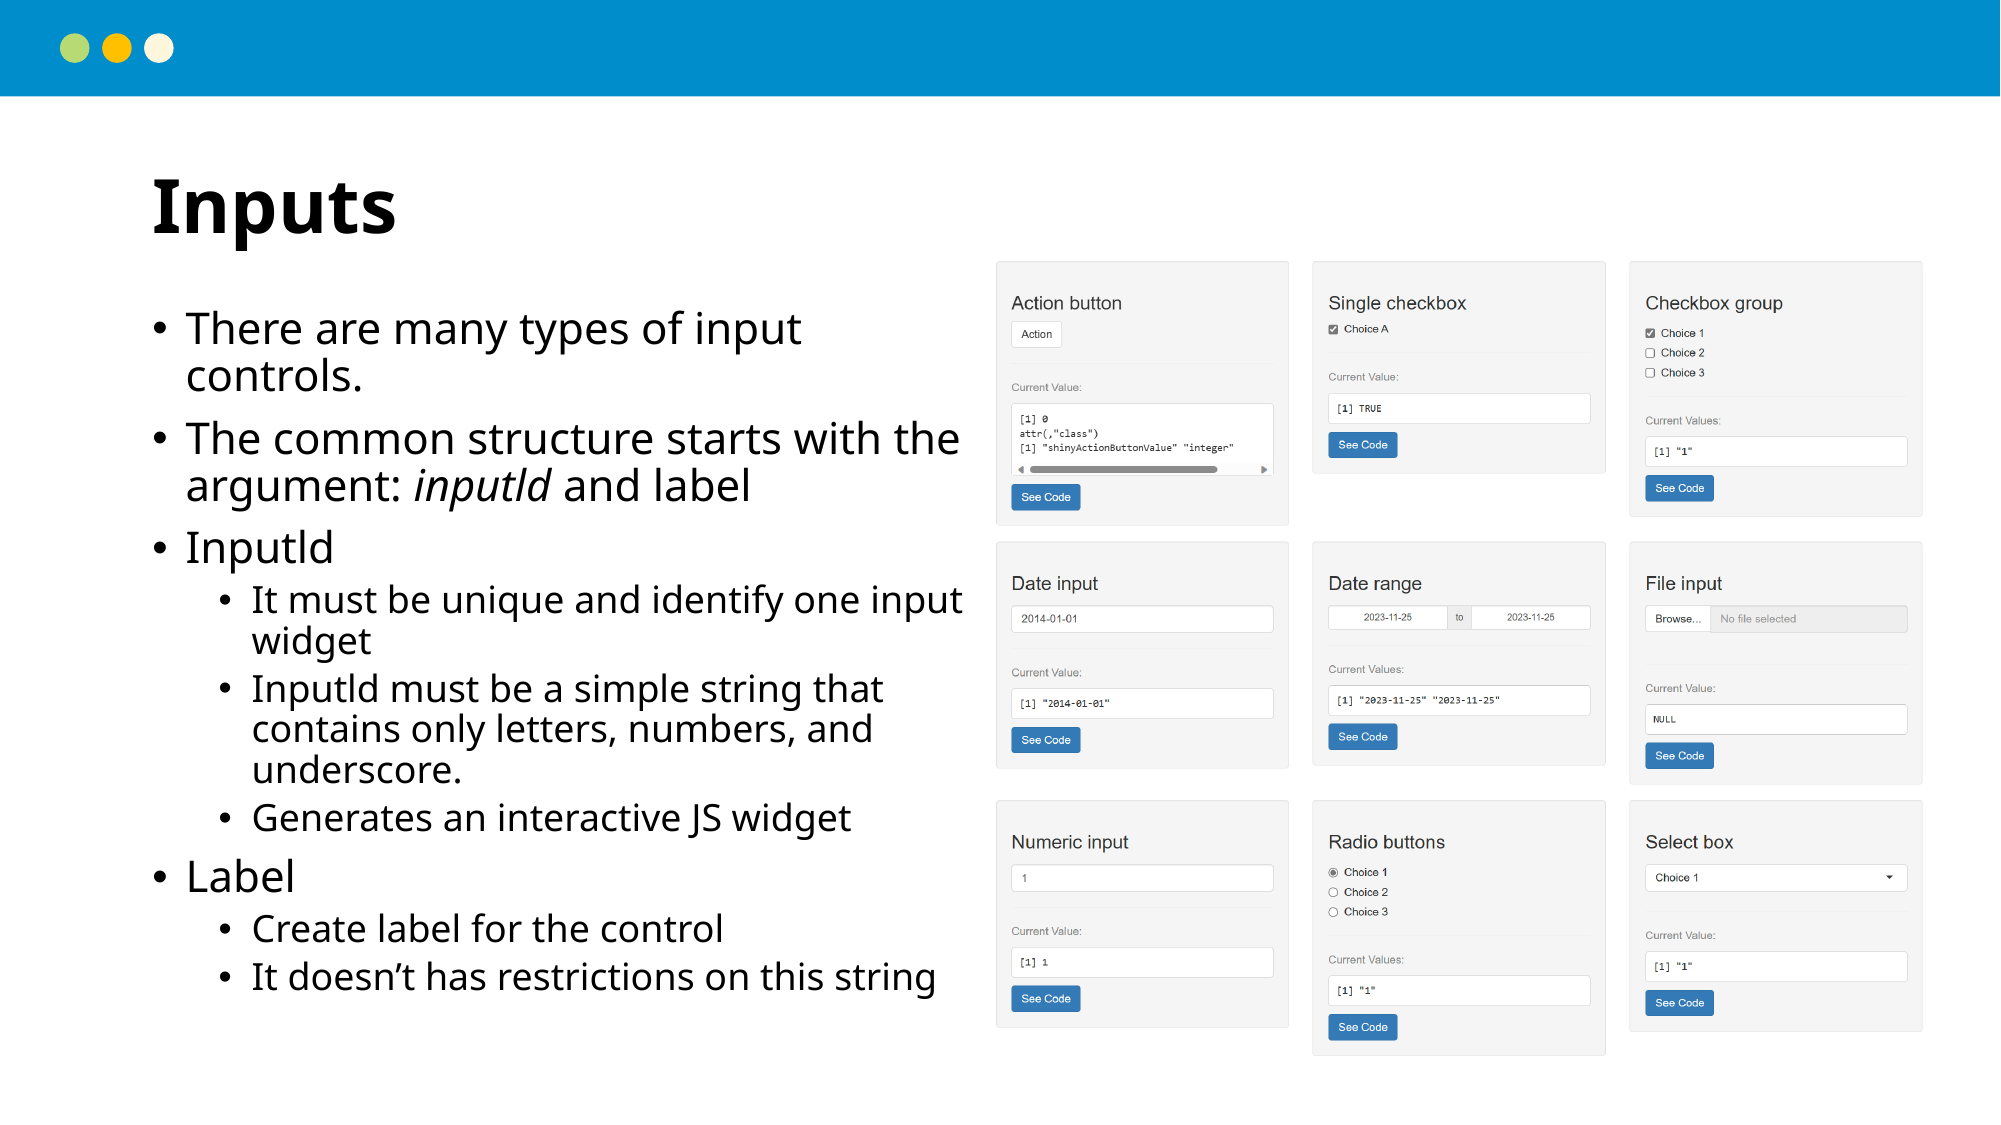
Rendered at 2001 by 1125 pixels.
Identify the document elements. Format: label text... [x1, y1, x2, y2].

title Inputs [137, 142, 1863, 278]
list There are many types of input controls. The common structure starts with the argument: inputld and label Inputld It must be unique and identify one input widget Inputld must be a simple string that contains only letters, numbers, and underscore. Generates an interactive JS widget Label Create label for the control It doesn’t has restrictions on this string [137, 299, 987, 1014]
picture [987, 246, 1934, 1066]
